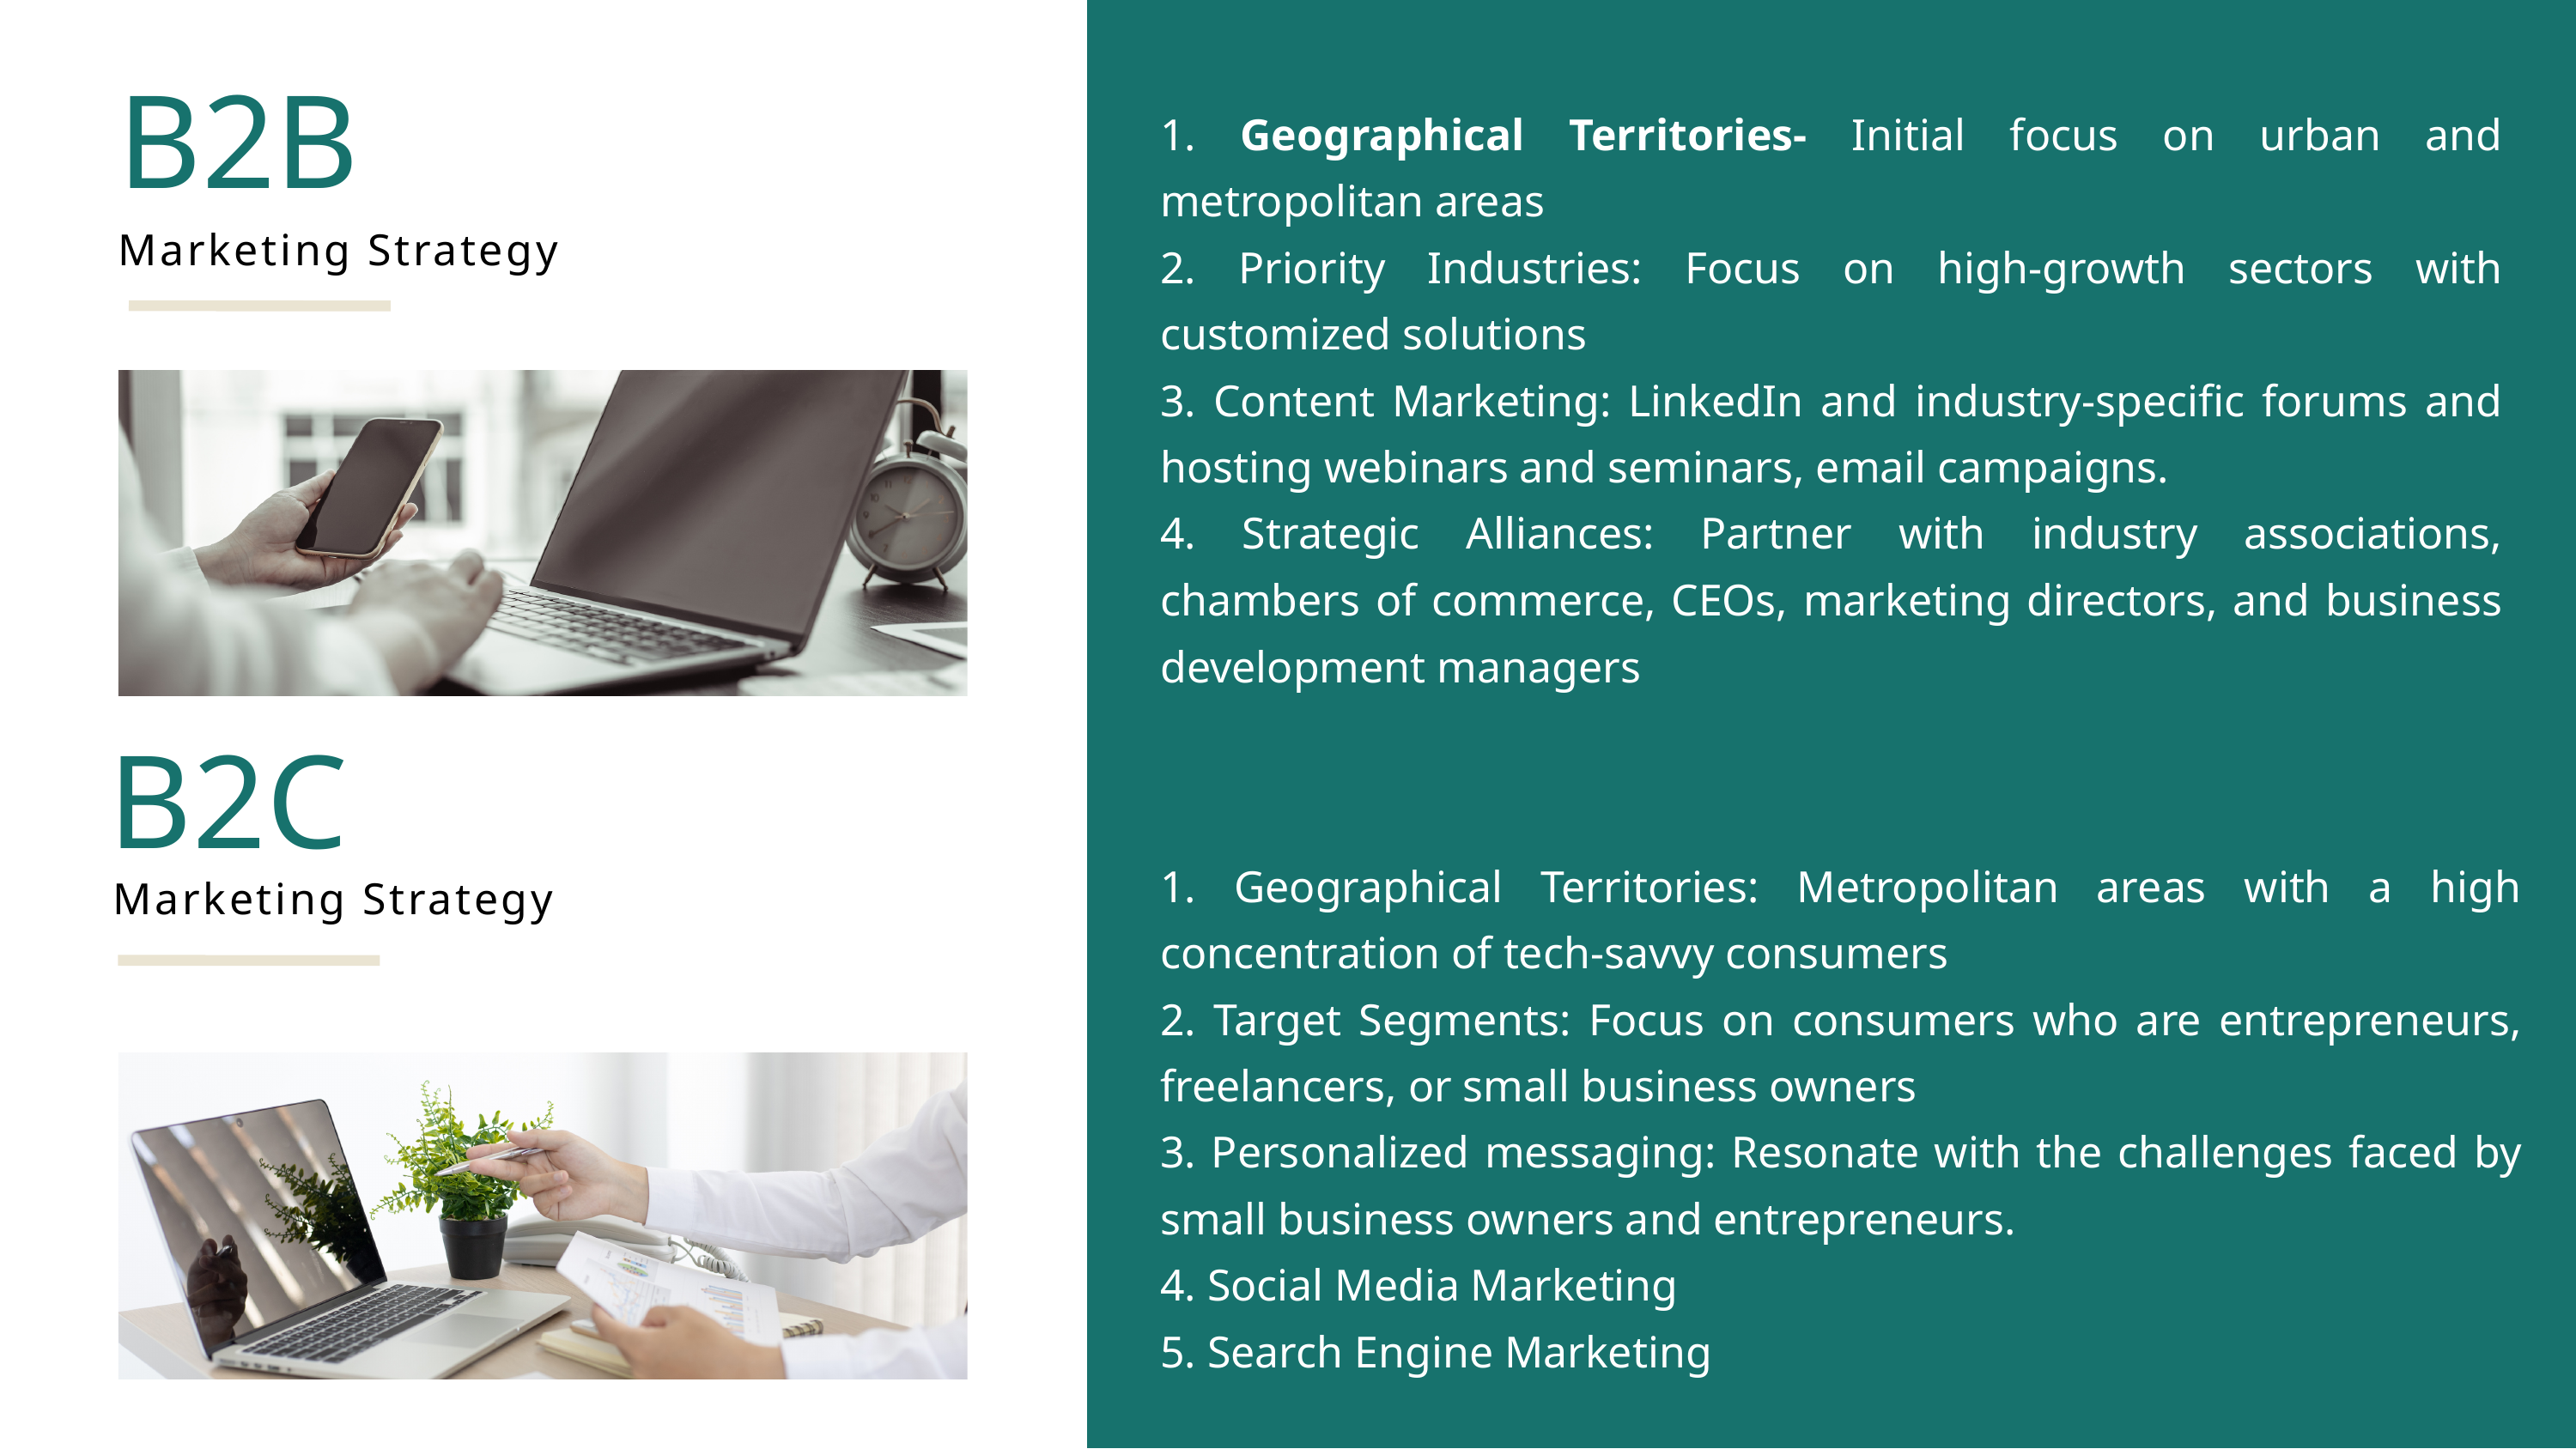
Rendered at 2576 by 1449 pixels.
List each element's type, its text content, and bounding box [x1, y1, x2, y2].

text_box Marketing Strategy [112, 863, 1074, 924]
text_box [118, 369, 968, 697]
text_box B2B [118, 79, 1079, 214]
text_box Marketing Strategy [118, 214, 1079, 275]
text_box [118, 1052, 968, 1379]
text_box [1086, 0, 2576, 1449]
text_box B2C [108, 739, 1070, 875]
